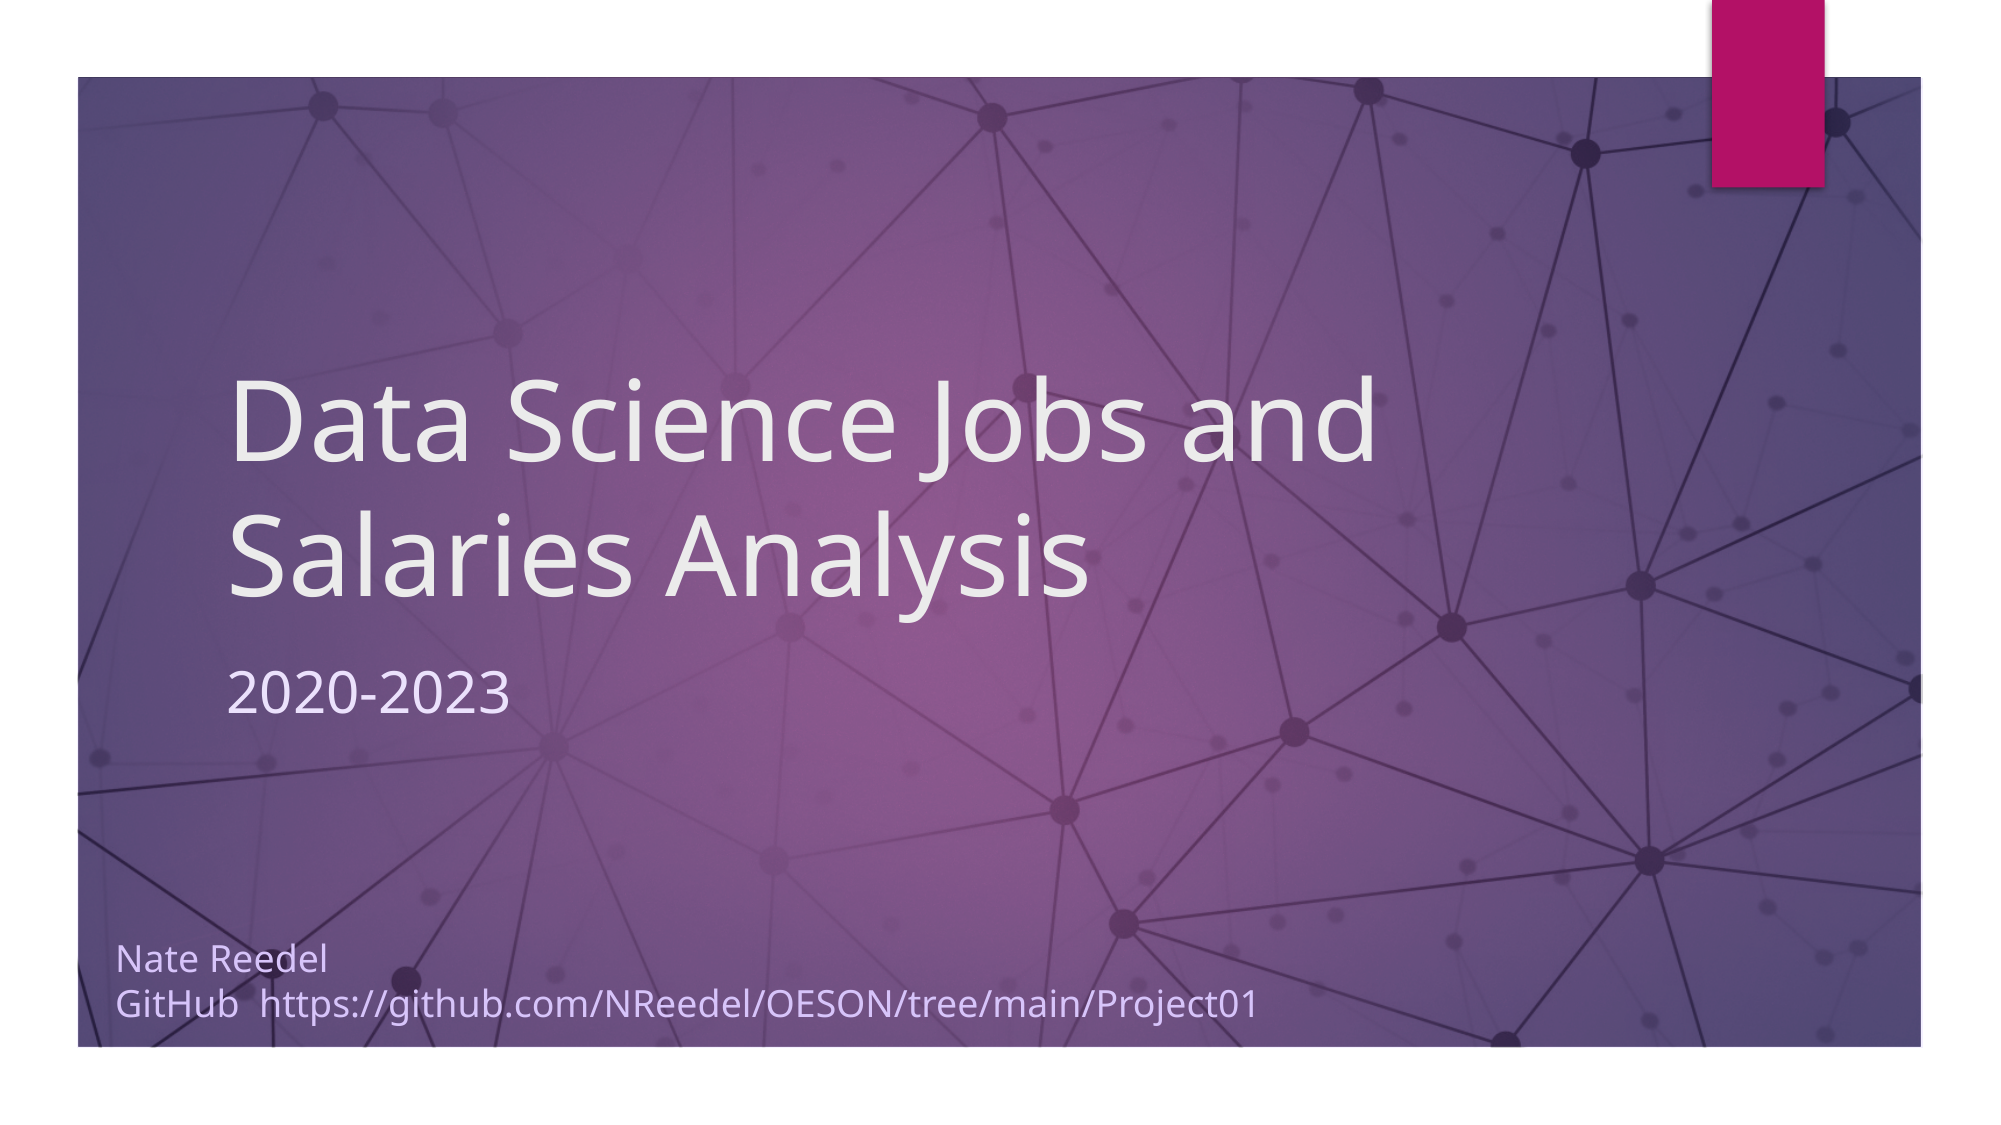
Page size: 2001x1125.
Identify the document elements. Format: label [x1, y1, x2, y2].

text_box [0, 0, 2000, 1125]
picture [77, 77, 1923, 1048]
